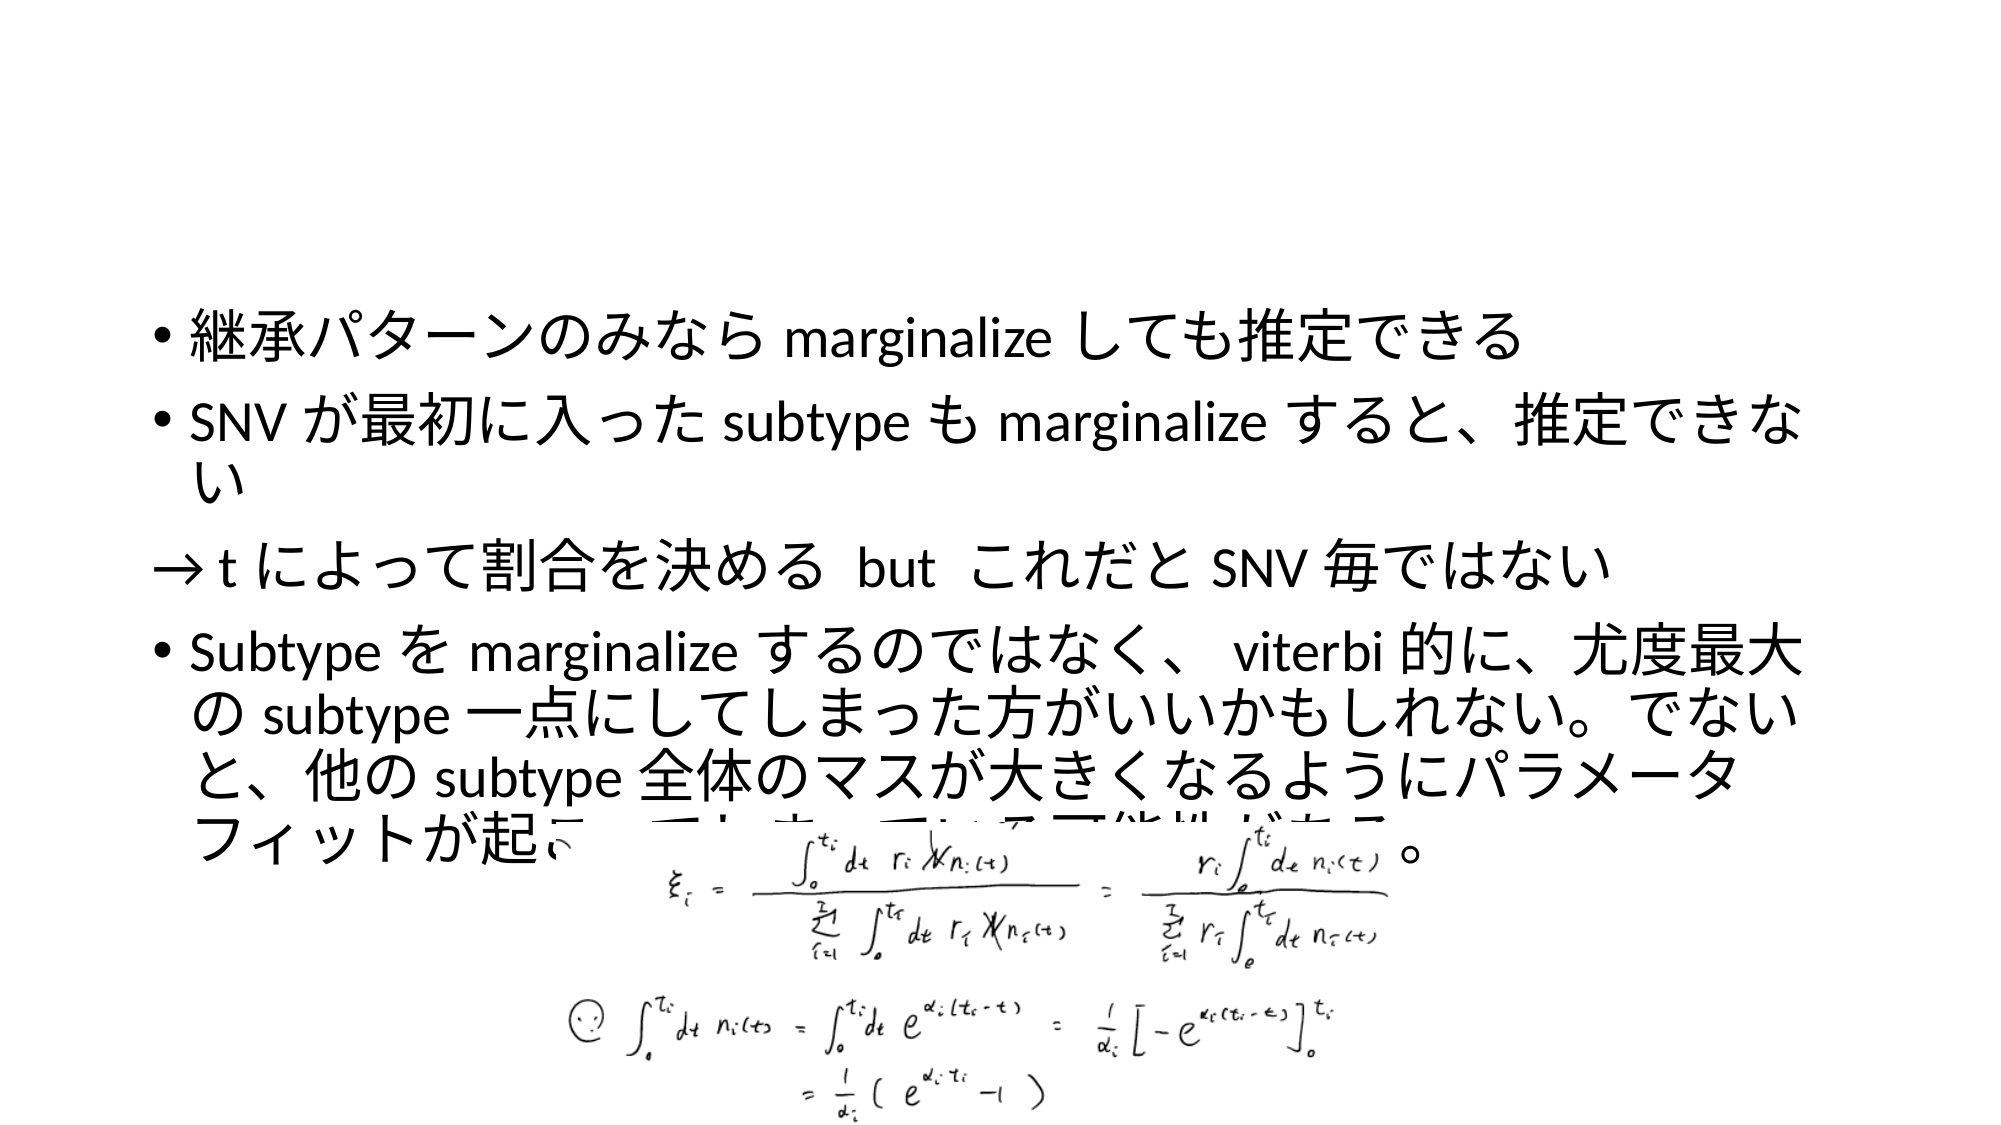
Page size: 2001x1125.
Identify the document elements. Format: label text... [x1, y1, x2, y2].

picture [556, 822, 1400, 1125]
list 継承パターンのみならmarginalizeしても推定できる SNVが最初に入ったsubtypeもmarginalizeすると、推定できない → tによって割合を決める but これだとSNV毎ではない Subtypeをmarginalizeするのではなく、viterbi的に、尤度最大のsubtype一点にしてしまった方がいいかもしれない。でないと、他のsubtype全体のマスが大きくなるようにパラメータフィットが起こってしまっている可能性がある。 [137, 299, 1863, 1014]
